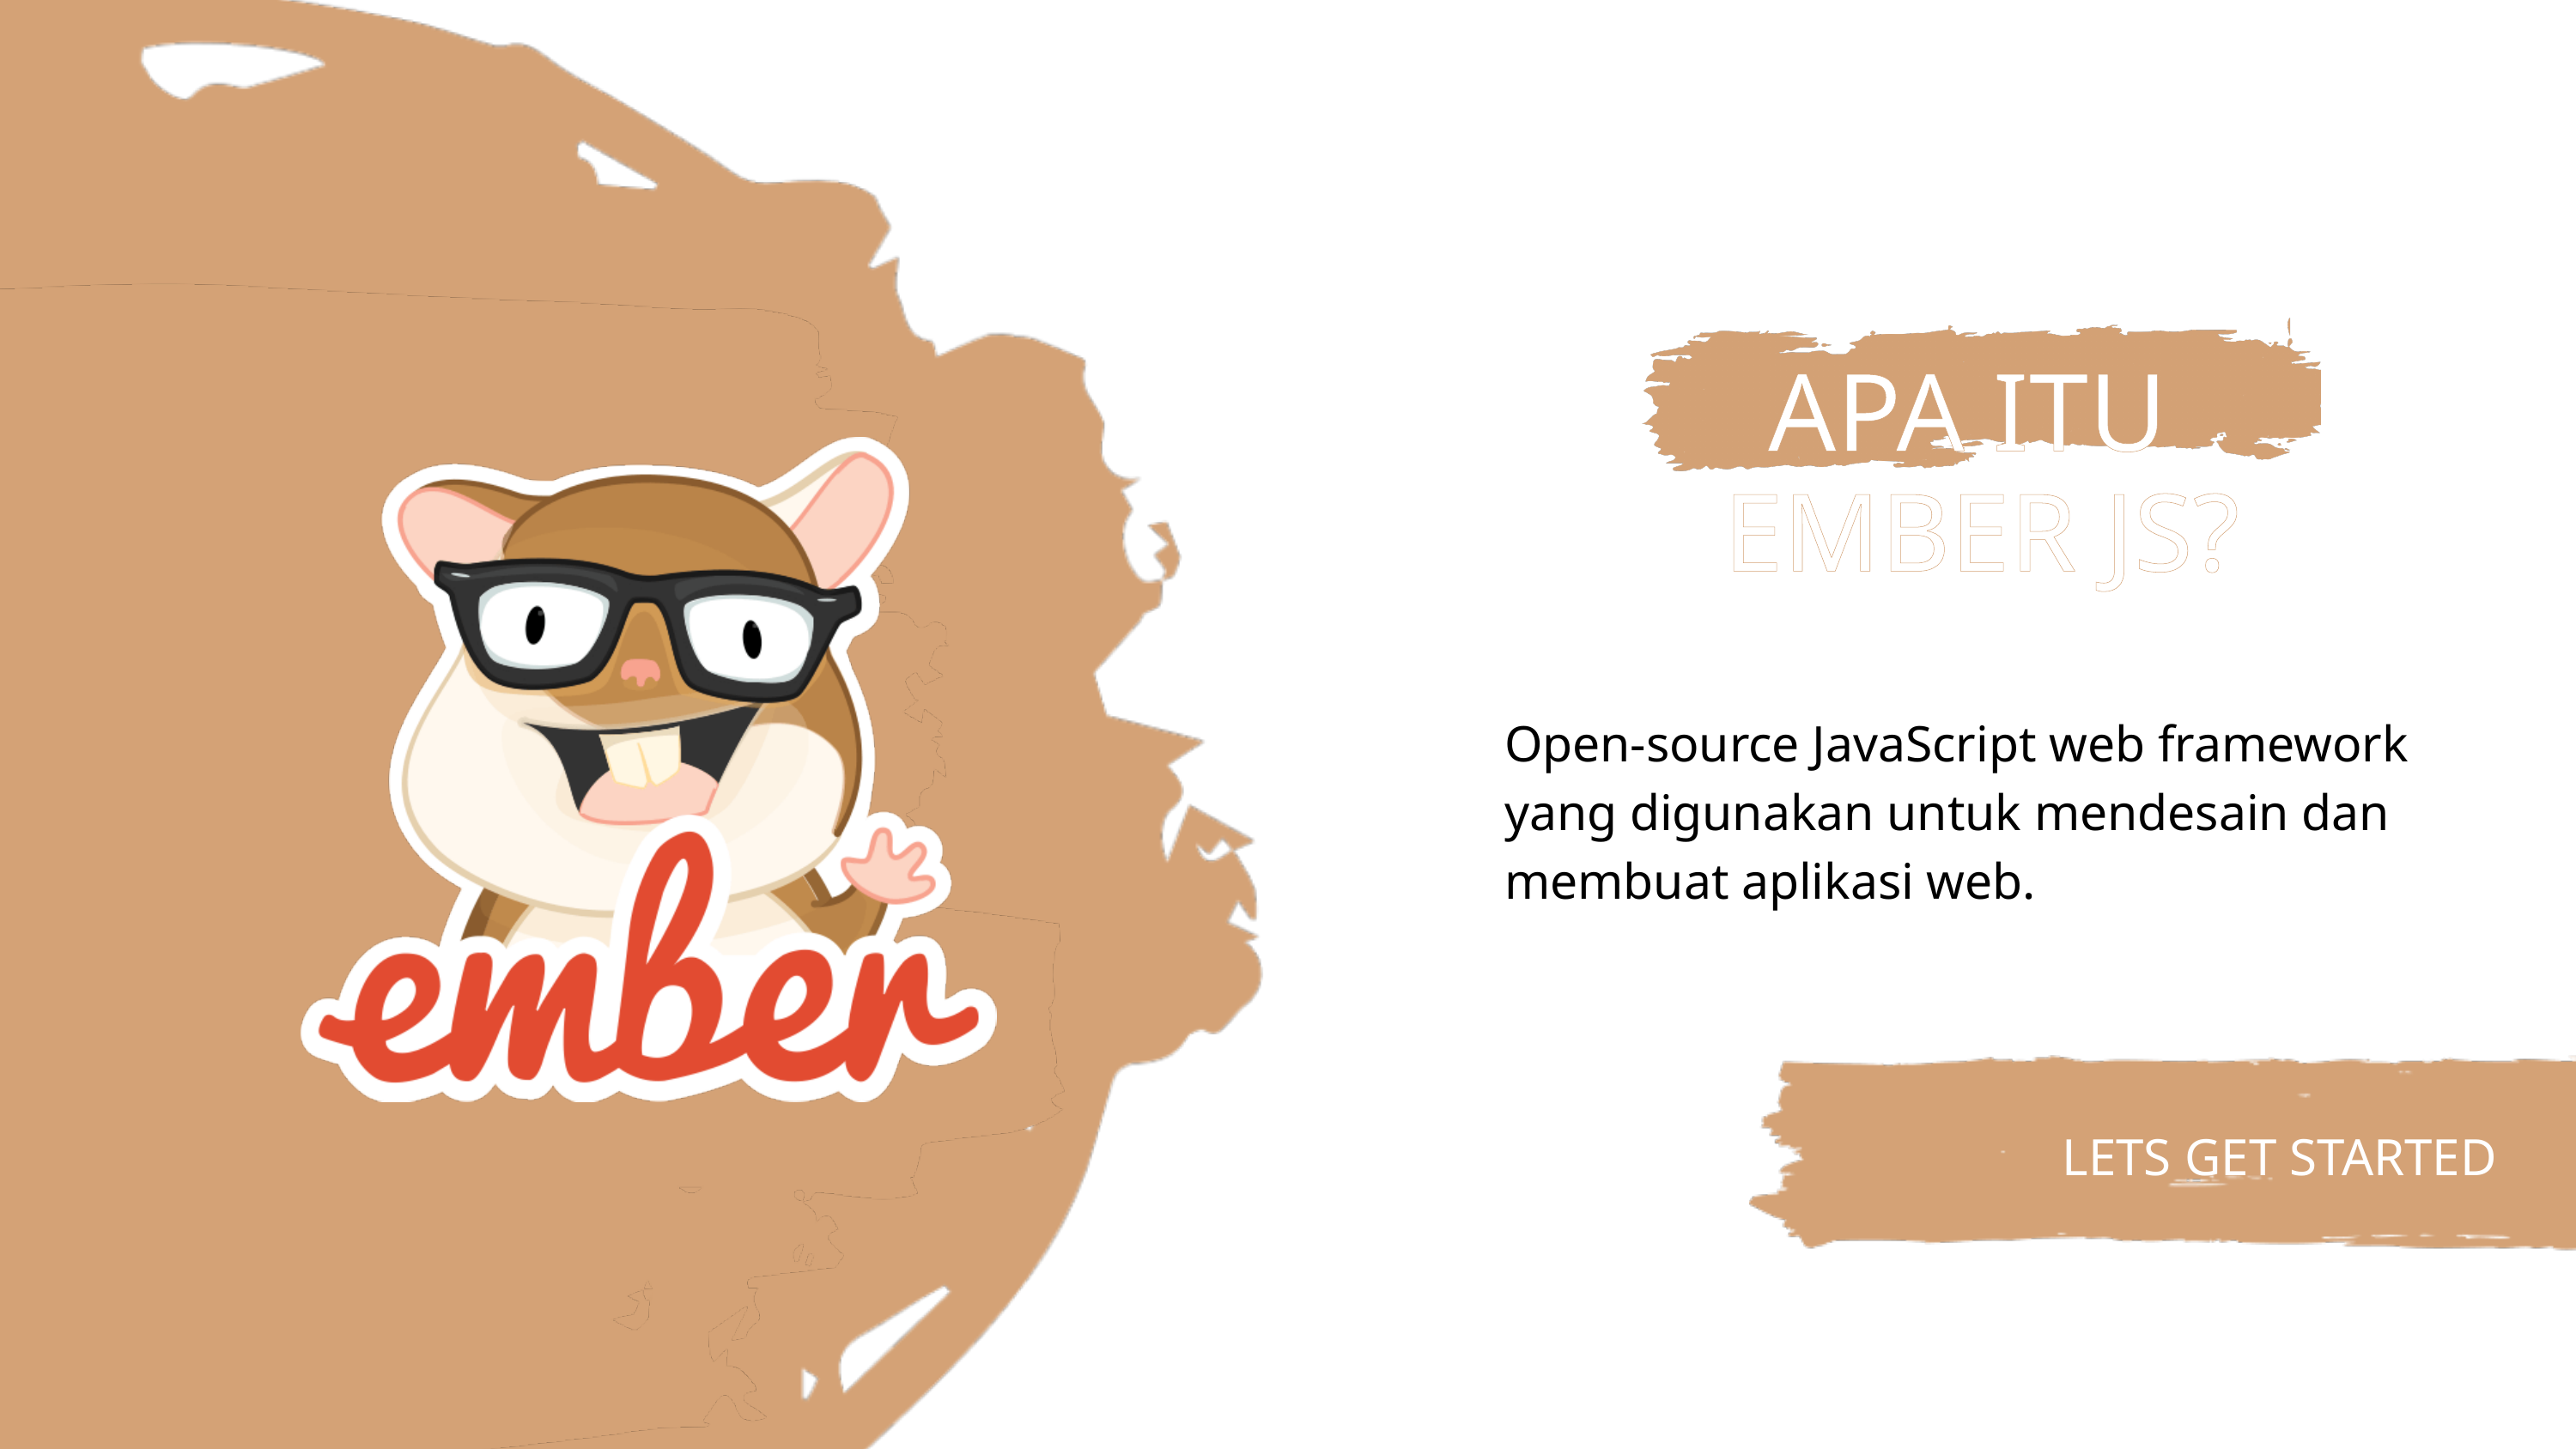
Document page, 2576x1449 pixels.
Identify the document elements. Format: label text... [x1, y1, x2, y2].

picture [0, 0, 1267, 1449]
picture [1642, 317, 2322, 471]
text_box APA ITU EMBER JS? [1486, 352, 2476, 593]
text_box Open-source JavaScript web framework yang digunakan untuk mendesain dan membuat aplikasi web. [1504, 702, 2476, 909]
picture [1749, 1054, 2576, 1252]
